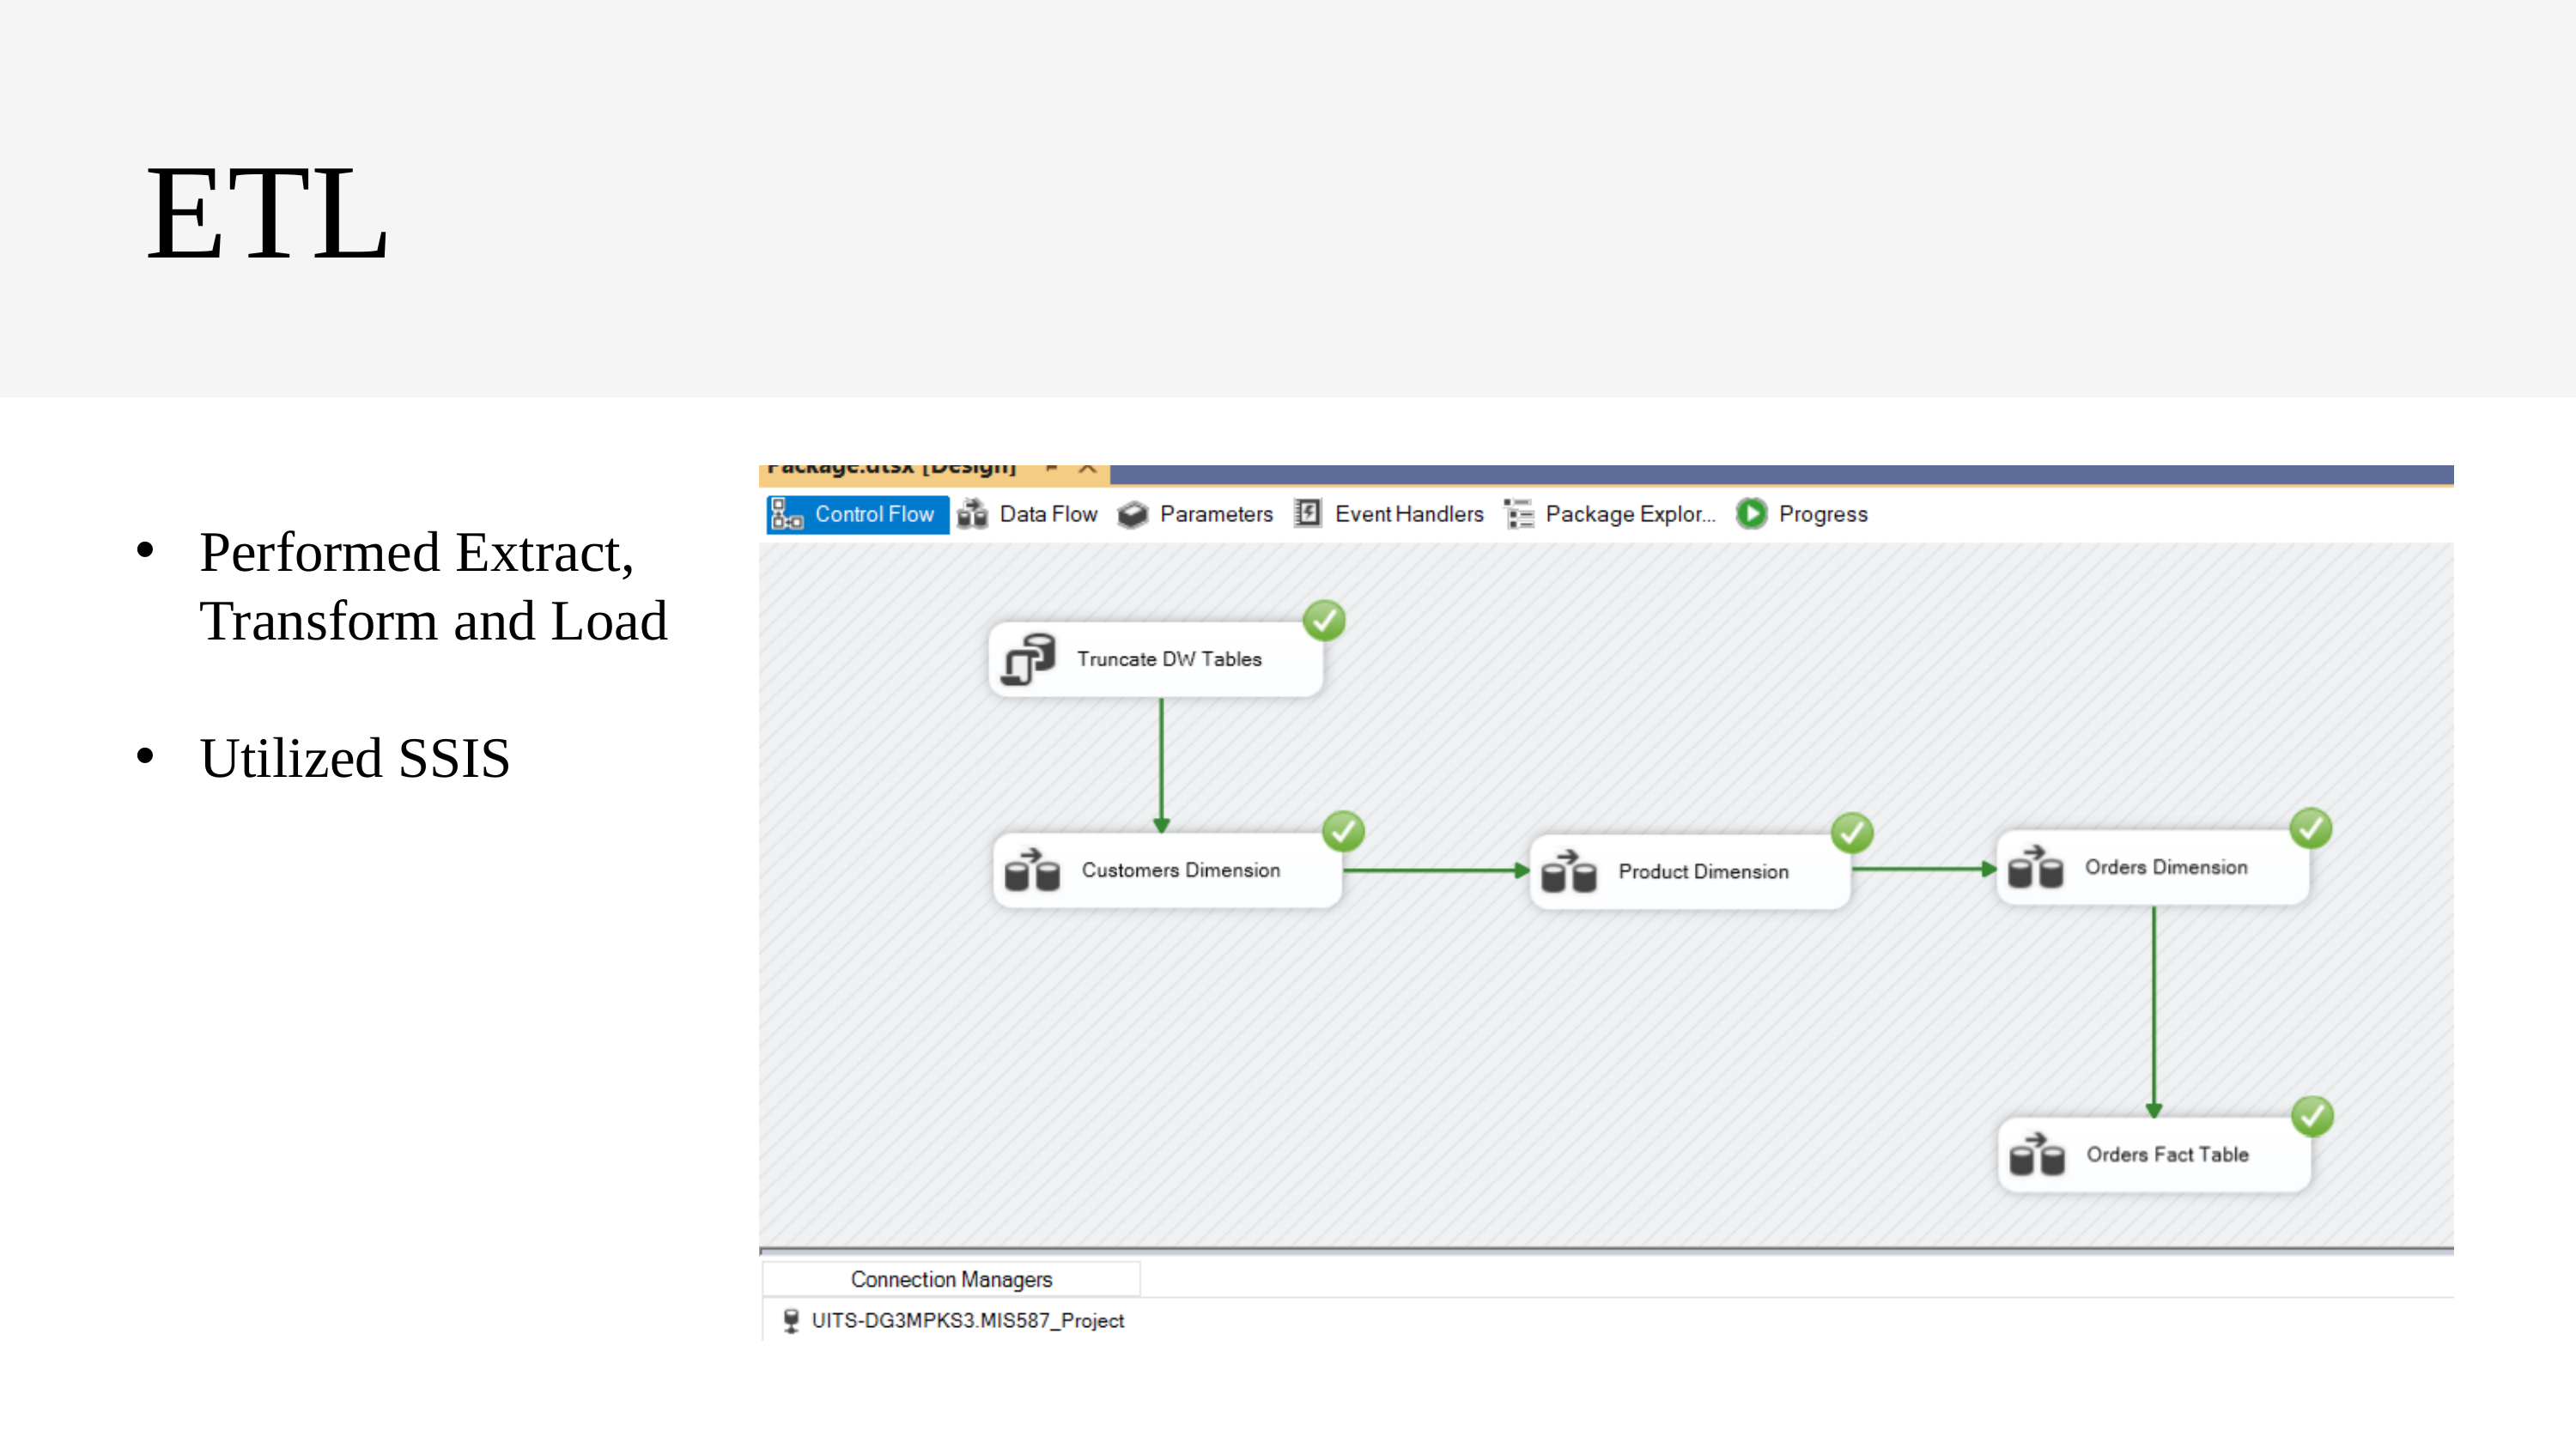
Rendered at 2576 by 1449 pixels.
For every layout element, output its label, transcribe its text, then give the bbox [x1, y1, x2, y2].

text_box [0, 0, 2576, 398]
text_box ETL [144, 108, 1528, 286]
text_box Performed Extract, Transform and Load Utilized SSIS [122, 507, 701, 796]
picture [759, 465, 2454, 1341]
